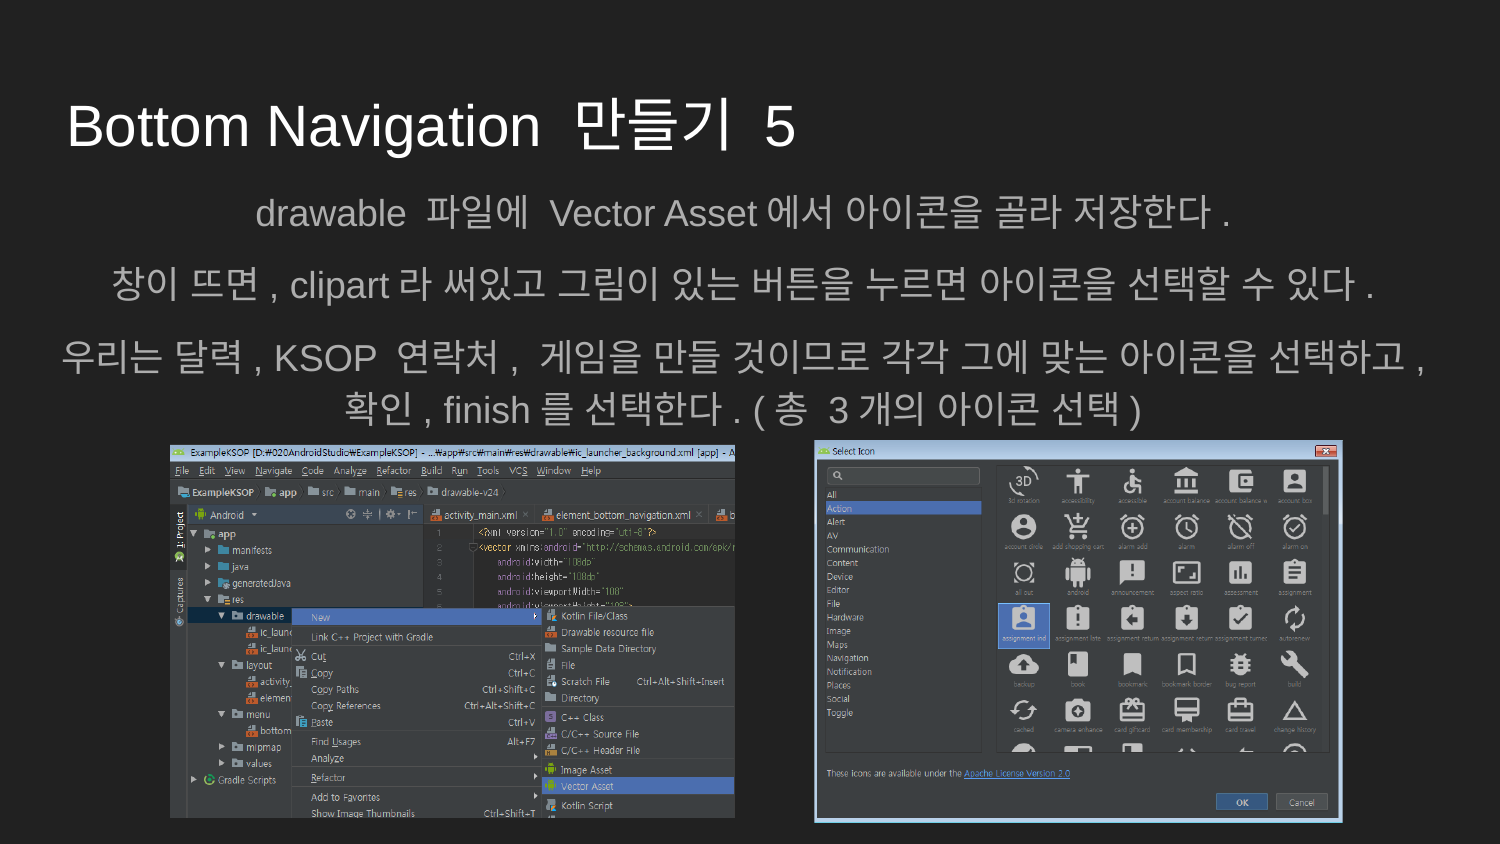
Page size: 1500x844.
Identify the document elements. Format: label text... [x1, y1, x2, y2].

list drawable 파일에 Vector Asset에서 아이콘을 골라 저장한다. 창이 뜨면, clipart라 써있고 그림이 있는 버튼을 누르면 아이콘을 선택할 수 있다. 우리는 달력, KSOP 연락처, 게임을 만들 것이므로 각각 그에 맞는 아이콘을 선택하고, 확인, finish를 선택한다. (총 3개의 아이콘 선택) [31, 166, 1455, 728]
title Bottom Navigation 만들기 5 [51, 72, 1449, 166]
picture [813, 439, 1343, 823]
picture [169, 444, 736, 818]
